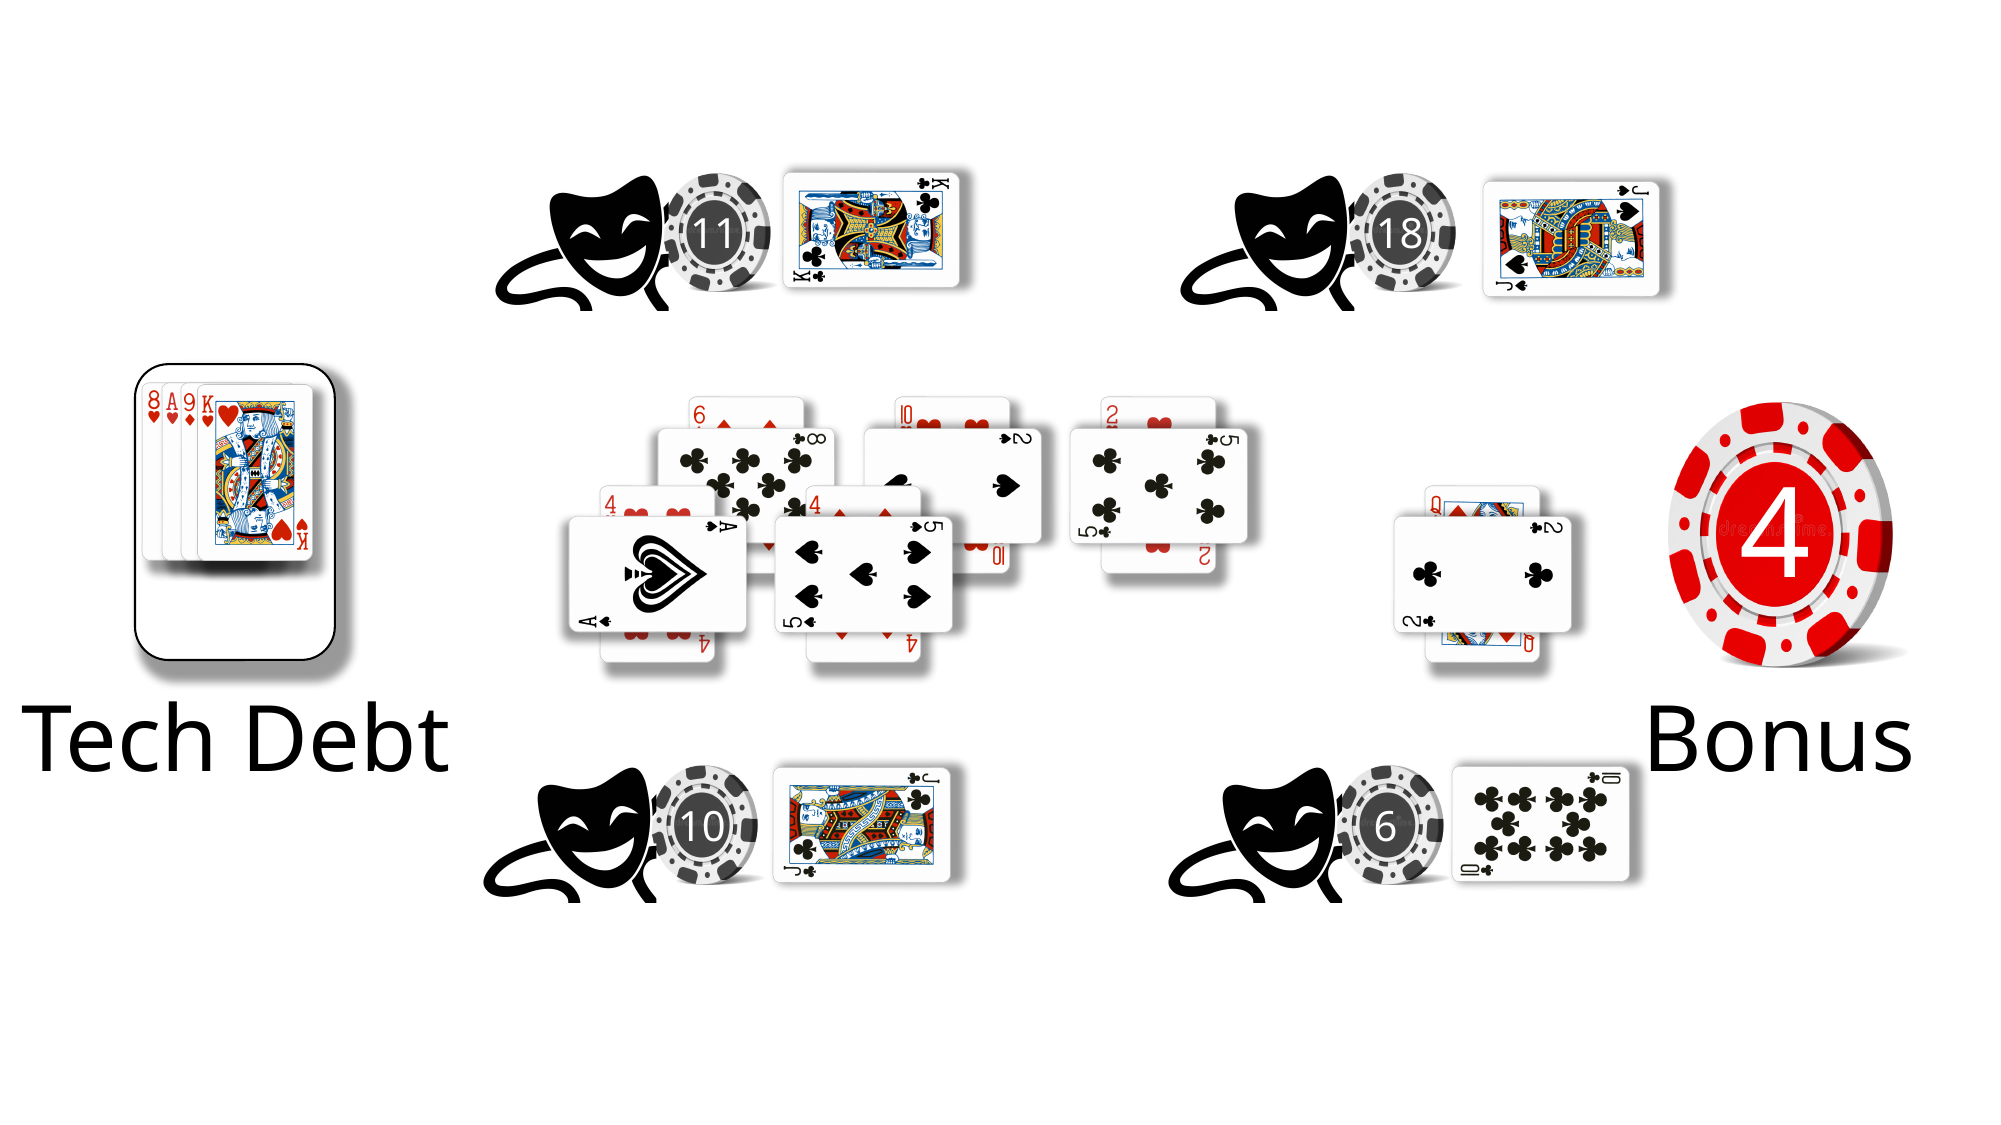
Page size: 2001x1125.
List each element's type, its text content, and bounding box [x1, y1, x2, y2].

picture [569, 396, 1042, 663]
picture [1394, 485, 1572, 663]
text_box [133, 363, 336, 662]
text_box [1629, 370, 1921, 679]
picture [773, 735, 951, 914]
picture [141, 382, 313, 561]
picture [1070, 396, 1248, 574]
picture [481, 751, 771, 903]
text_box Bonus [1628, 672, 1931, 798]
text_box Tech Debt [6, 672, 465, 798]
picture [1166, 734, 1630, 913]
picture [493, 140, 960, 318]
picture [1178, 159, 1469, 311]
picture [1483, 150, 1660, 328]
